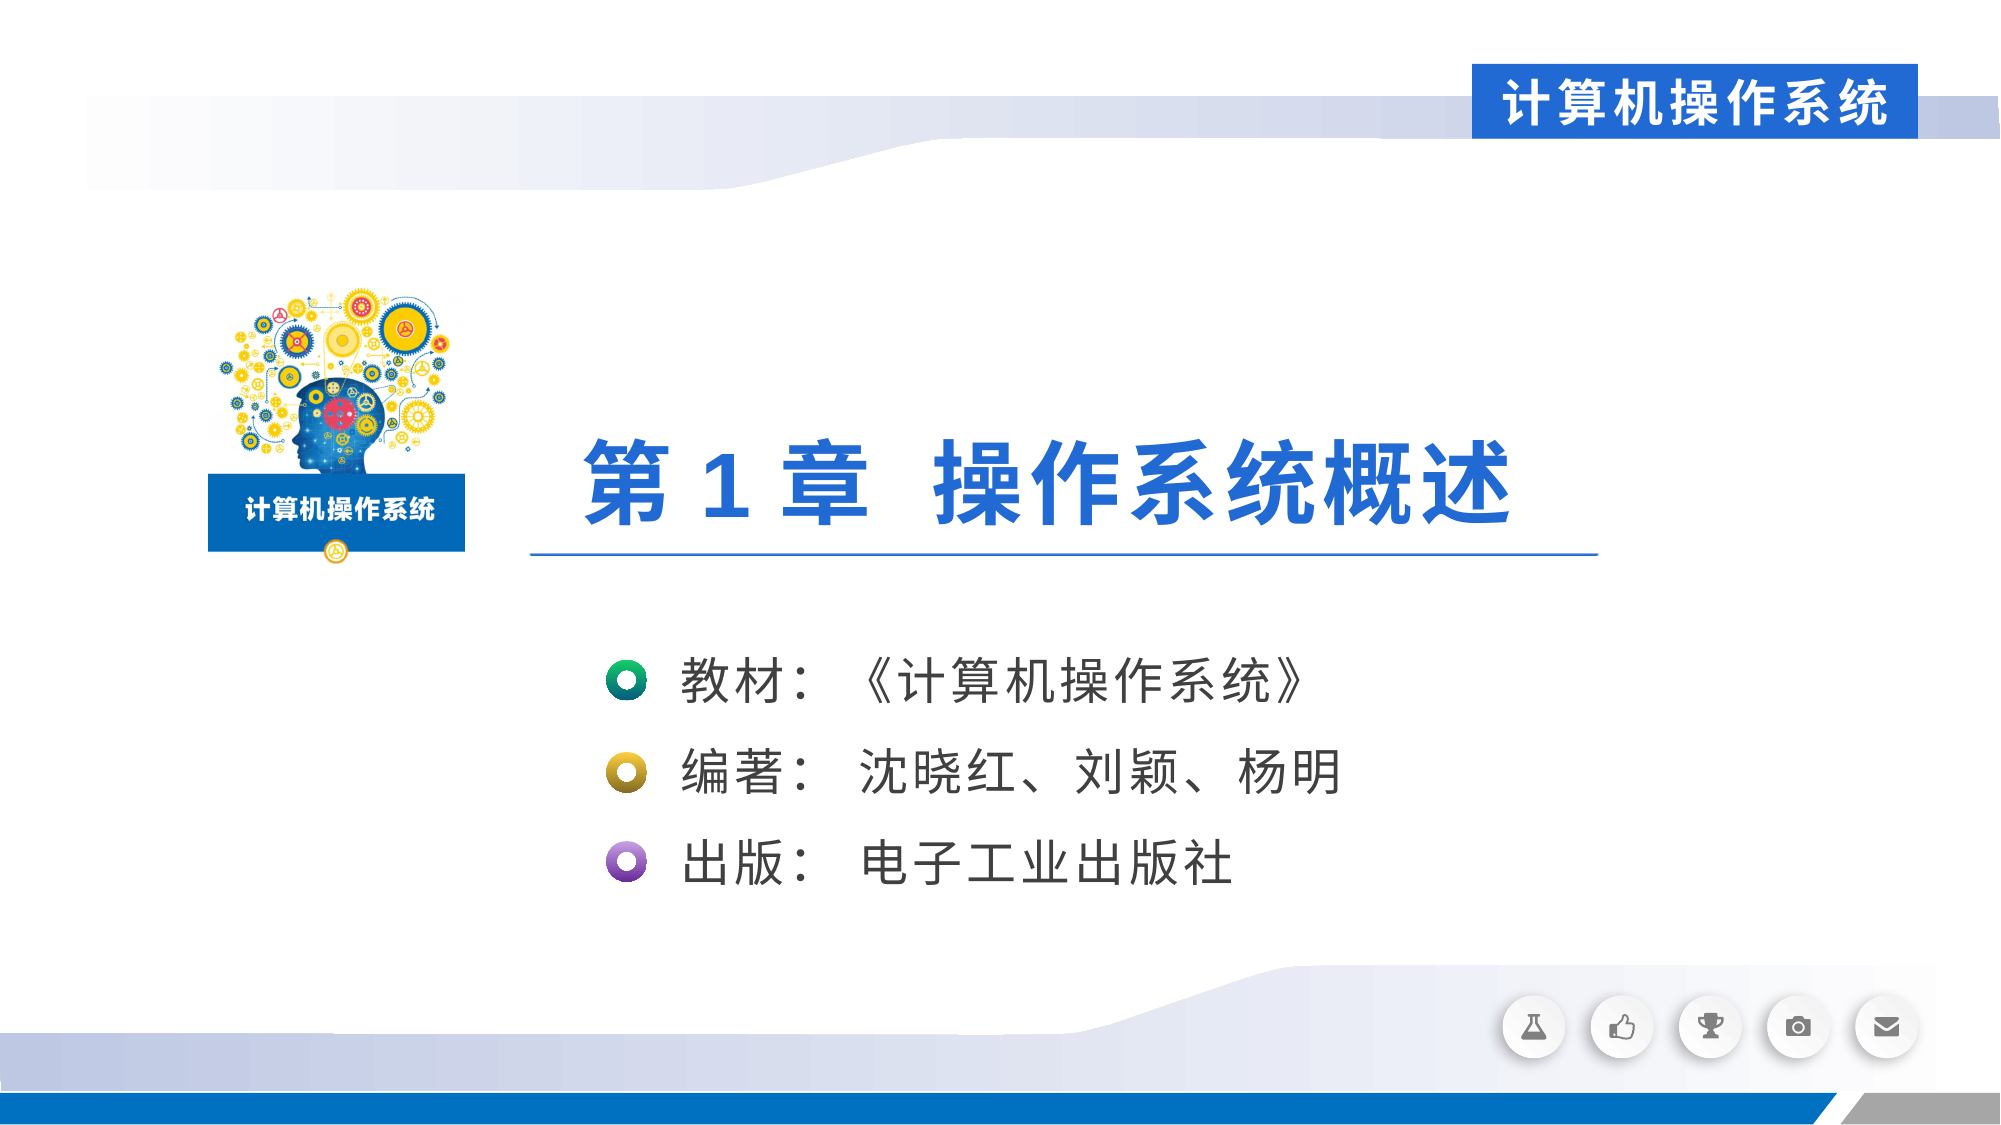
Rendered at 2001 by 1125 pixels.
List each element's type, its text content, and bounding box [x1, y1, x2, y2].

subtitle 教材：《计算机操作系统》 编著： 沈晓红、刘颖、杨明 出版： 电子工业出版社 [665, 636, 1708, 931]
text_box [606, 751, 648, 793]
text_box [606, 659, 648, 701]
title 第1章 操作系统概述 [565, 340, 1734, 544]
picture [208, 282, 465, 564]
text_box [606, 841, 648, 882]
text_box [529, 552, 1600, 557]
